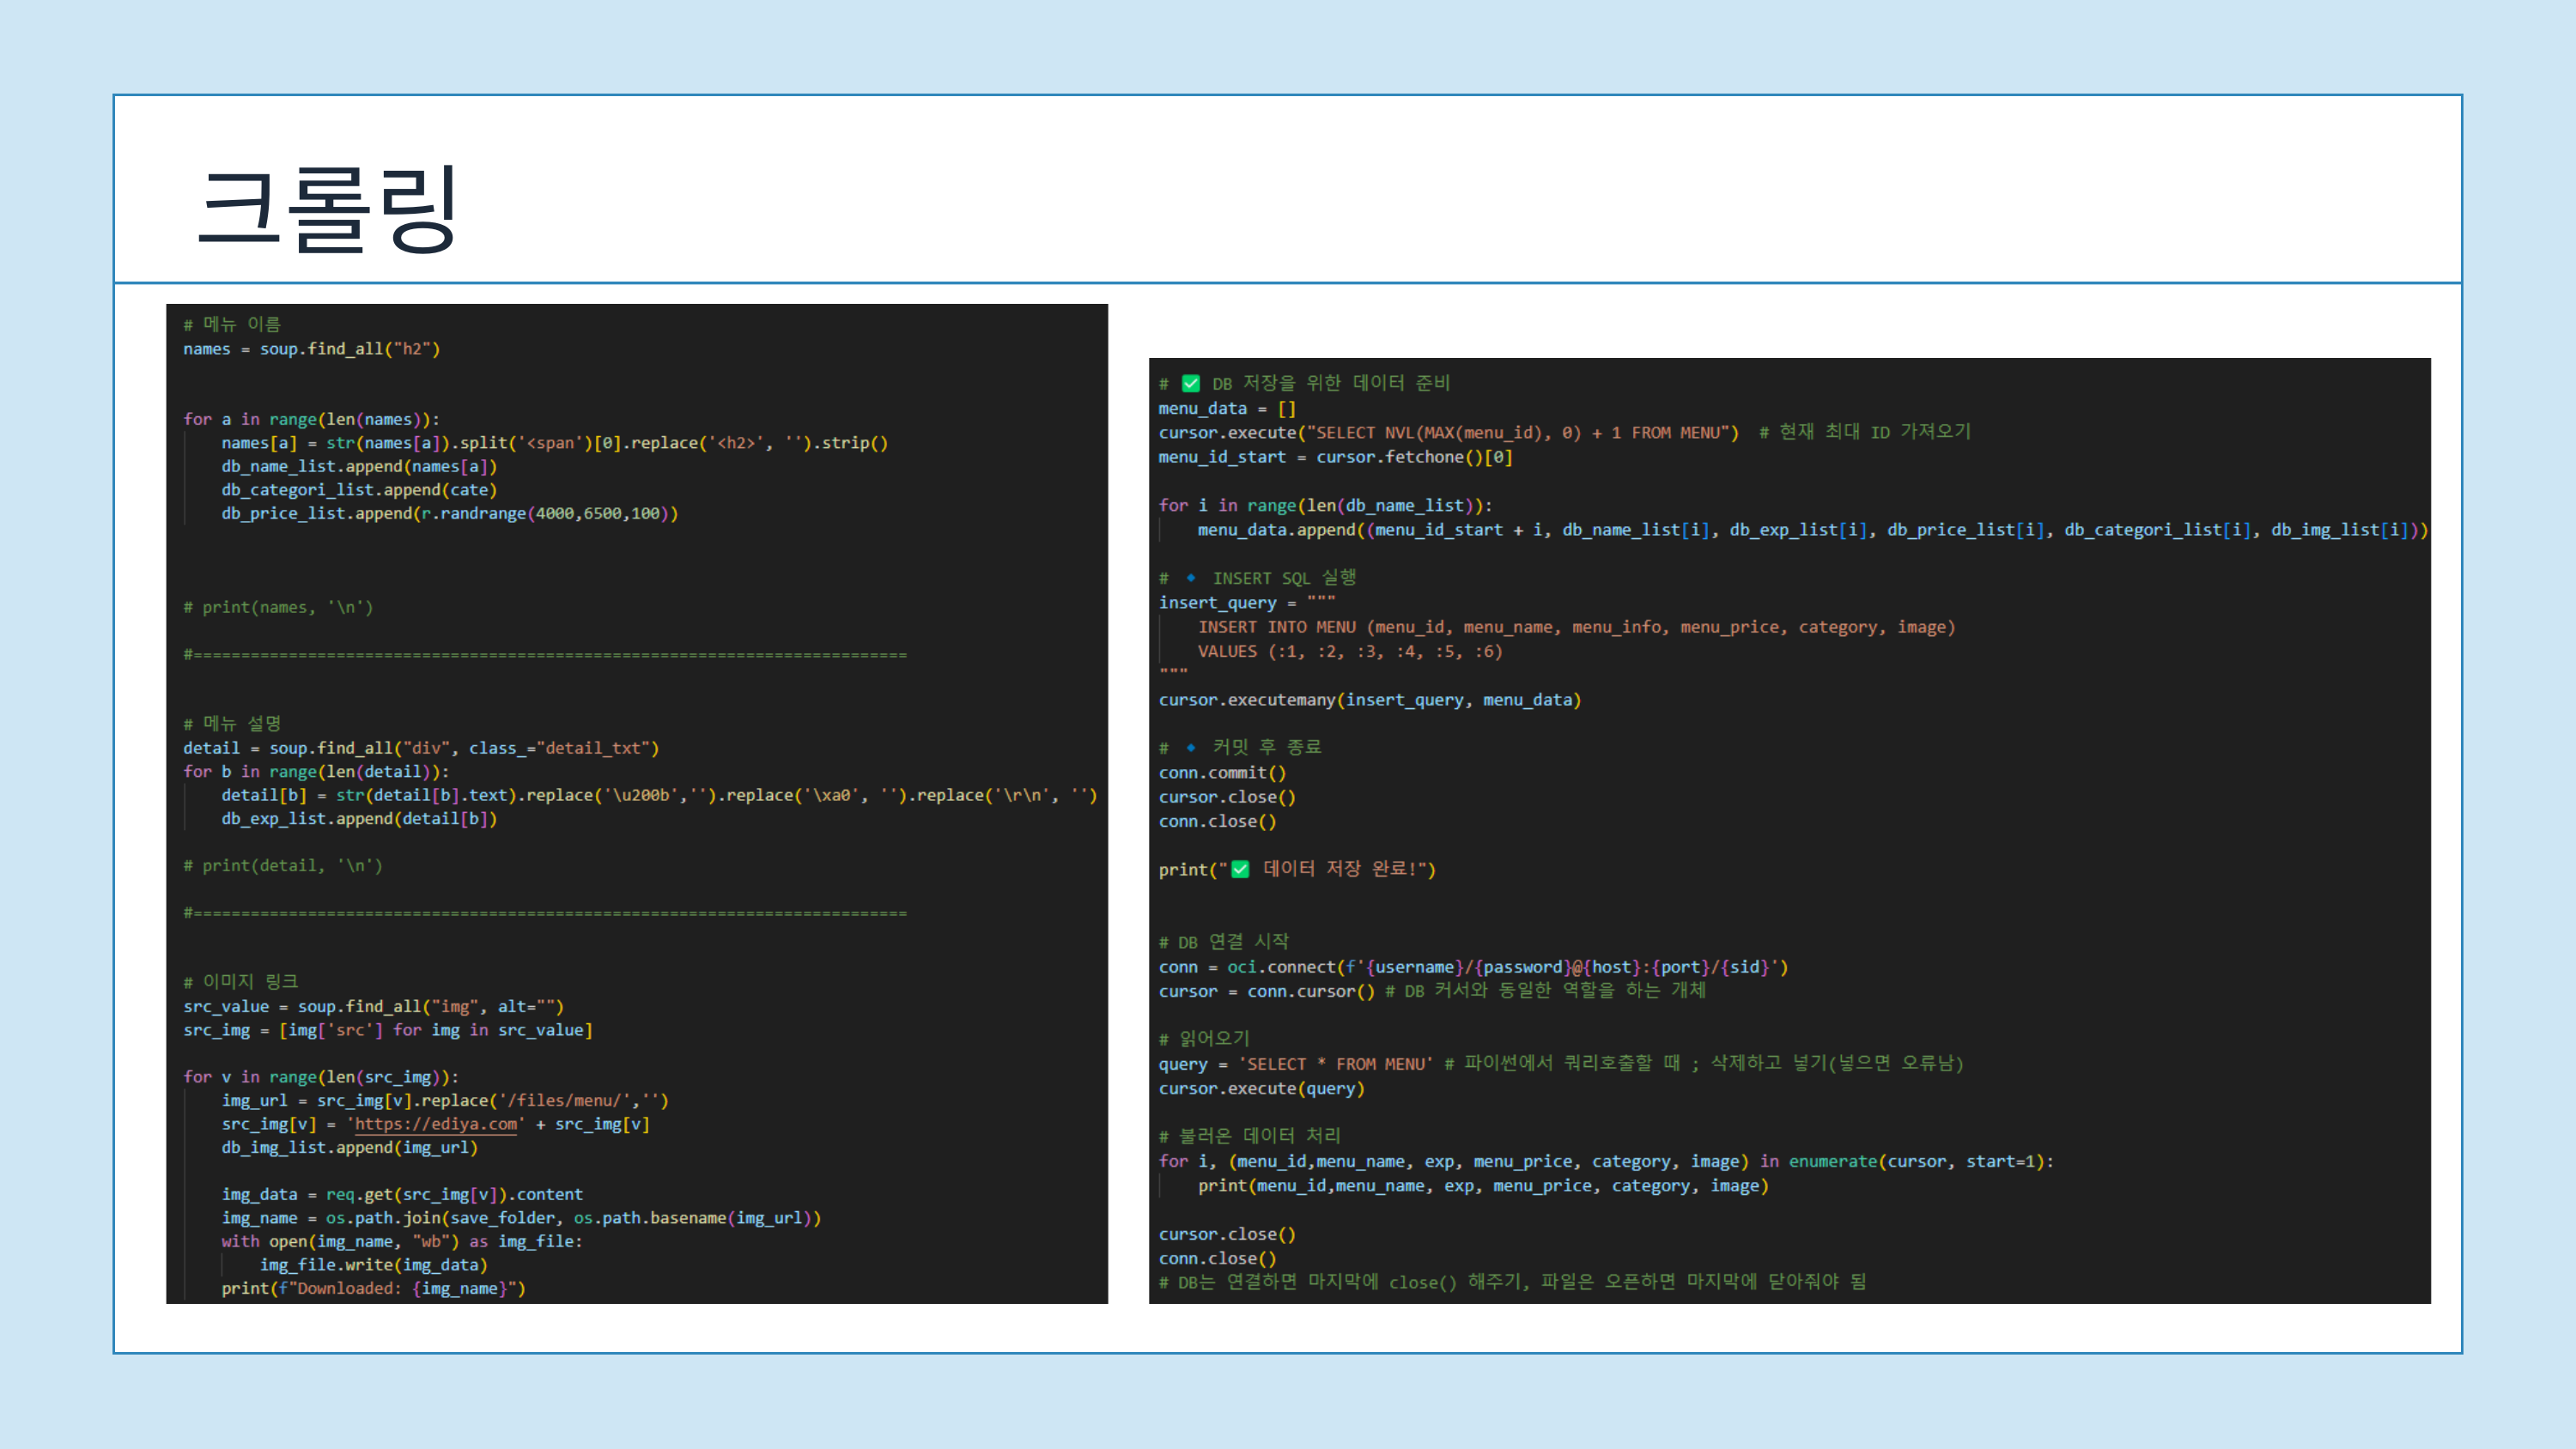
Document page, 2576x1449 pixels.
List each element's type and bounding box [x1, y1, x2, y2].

text_box [113, 94, 2463, 1354]
